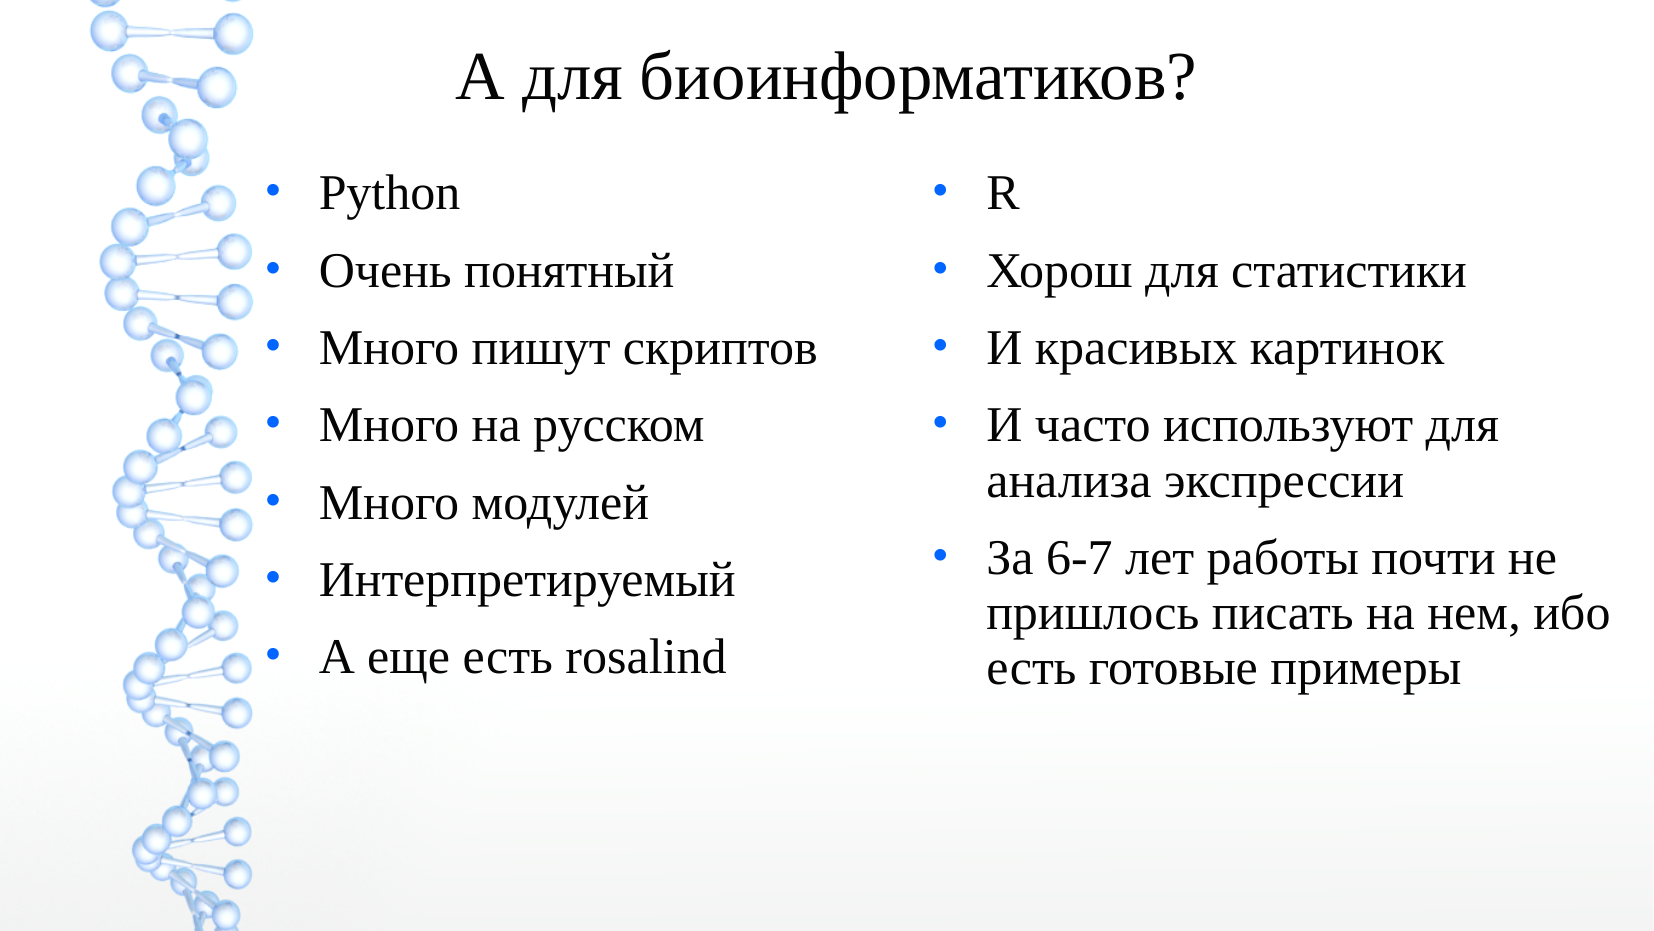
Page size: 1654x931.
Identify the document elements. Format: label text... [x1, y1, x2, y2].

picture [0, 0, 1654, 931]
text_box Python Очень понятный Много пишут скриптов Много на русском Много модулей Интерпретируемый А еще есть rosalind [247, 165, 915, 886]
text_box R Хорош для статистики И красивых картинок И часто используют для анализа экспрессии За 6-7 лет работы почти не пришлось писать на нем, ибо есть готовые примеры [915, 165, 1618, 886]
text_box А для биоинформатиков? [253, 0, 1400, 154]
